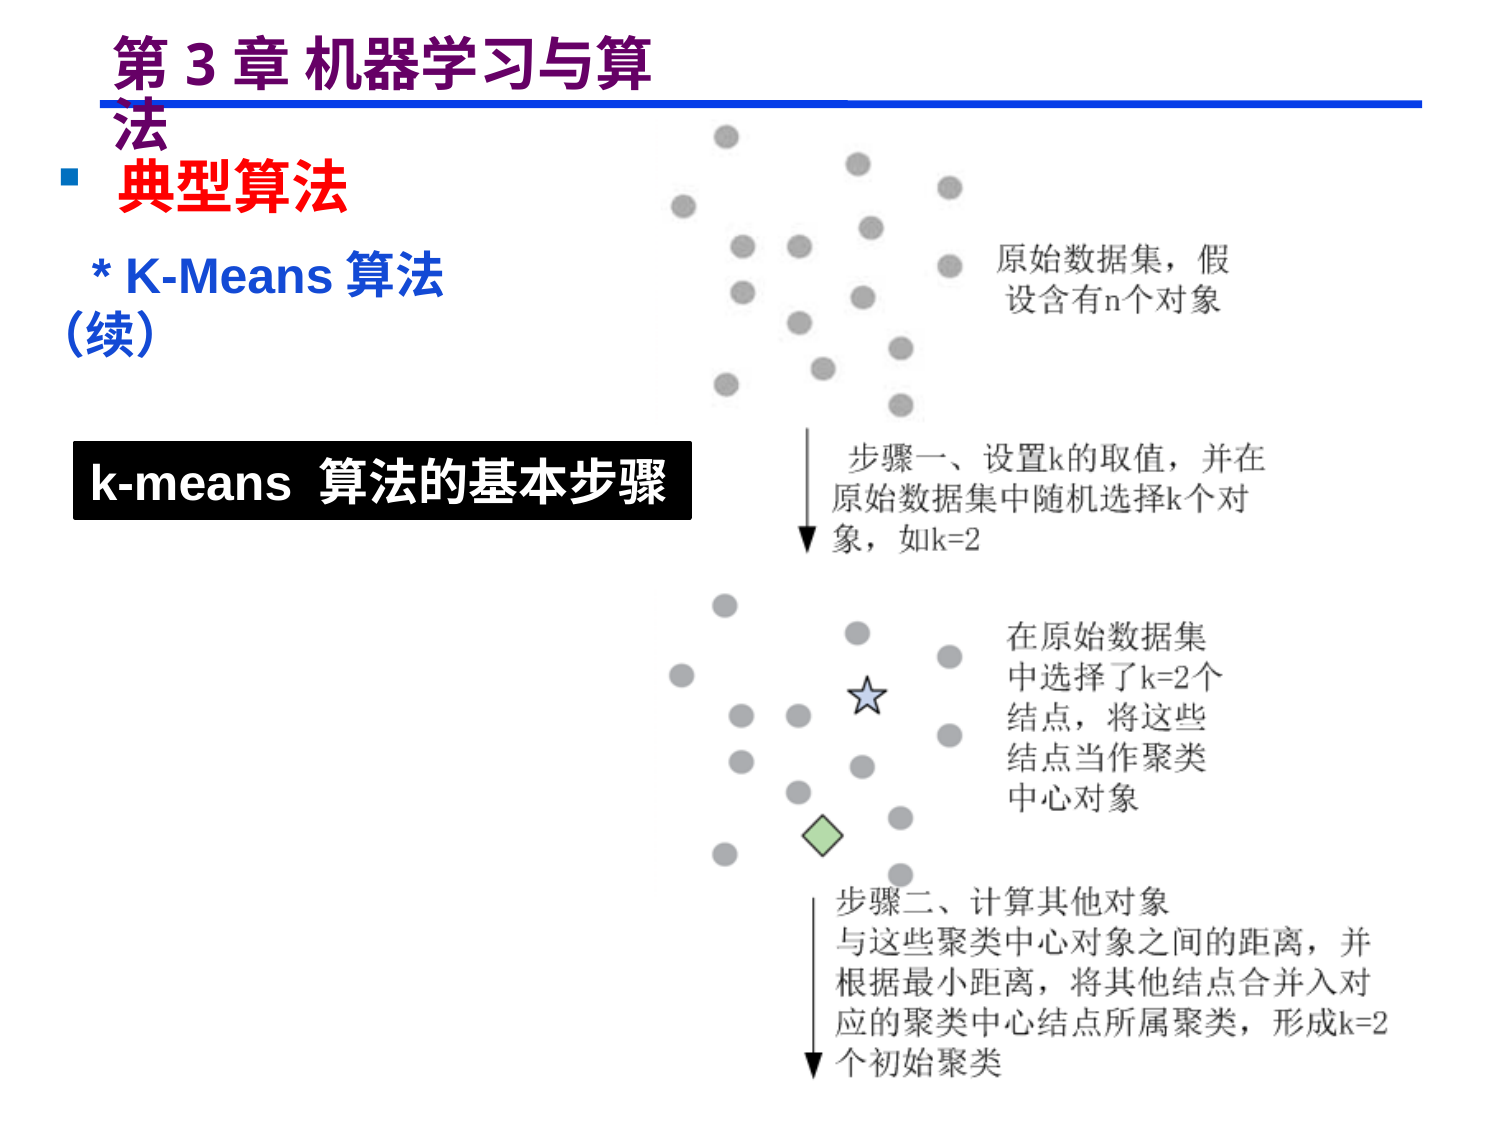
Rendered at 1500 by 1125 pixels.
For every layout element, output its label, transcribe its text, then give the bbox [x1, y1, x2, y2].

text_box k-means 算法的基本步骤 [73, 441, 648, 520]
title 第3章 机器学习与算法 [100, 32, 710, 141]
text_box * K-Means算法（续） [20, 236, 586, 326]
picture [653, 114, 1394, 1089]
subtitle 典型算法 [41, 141, 648, 230]
